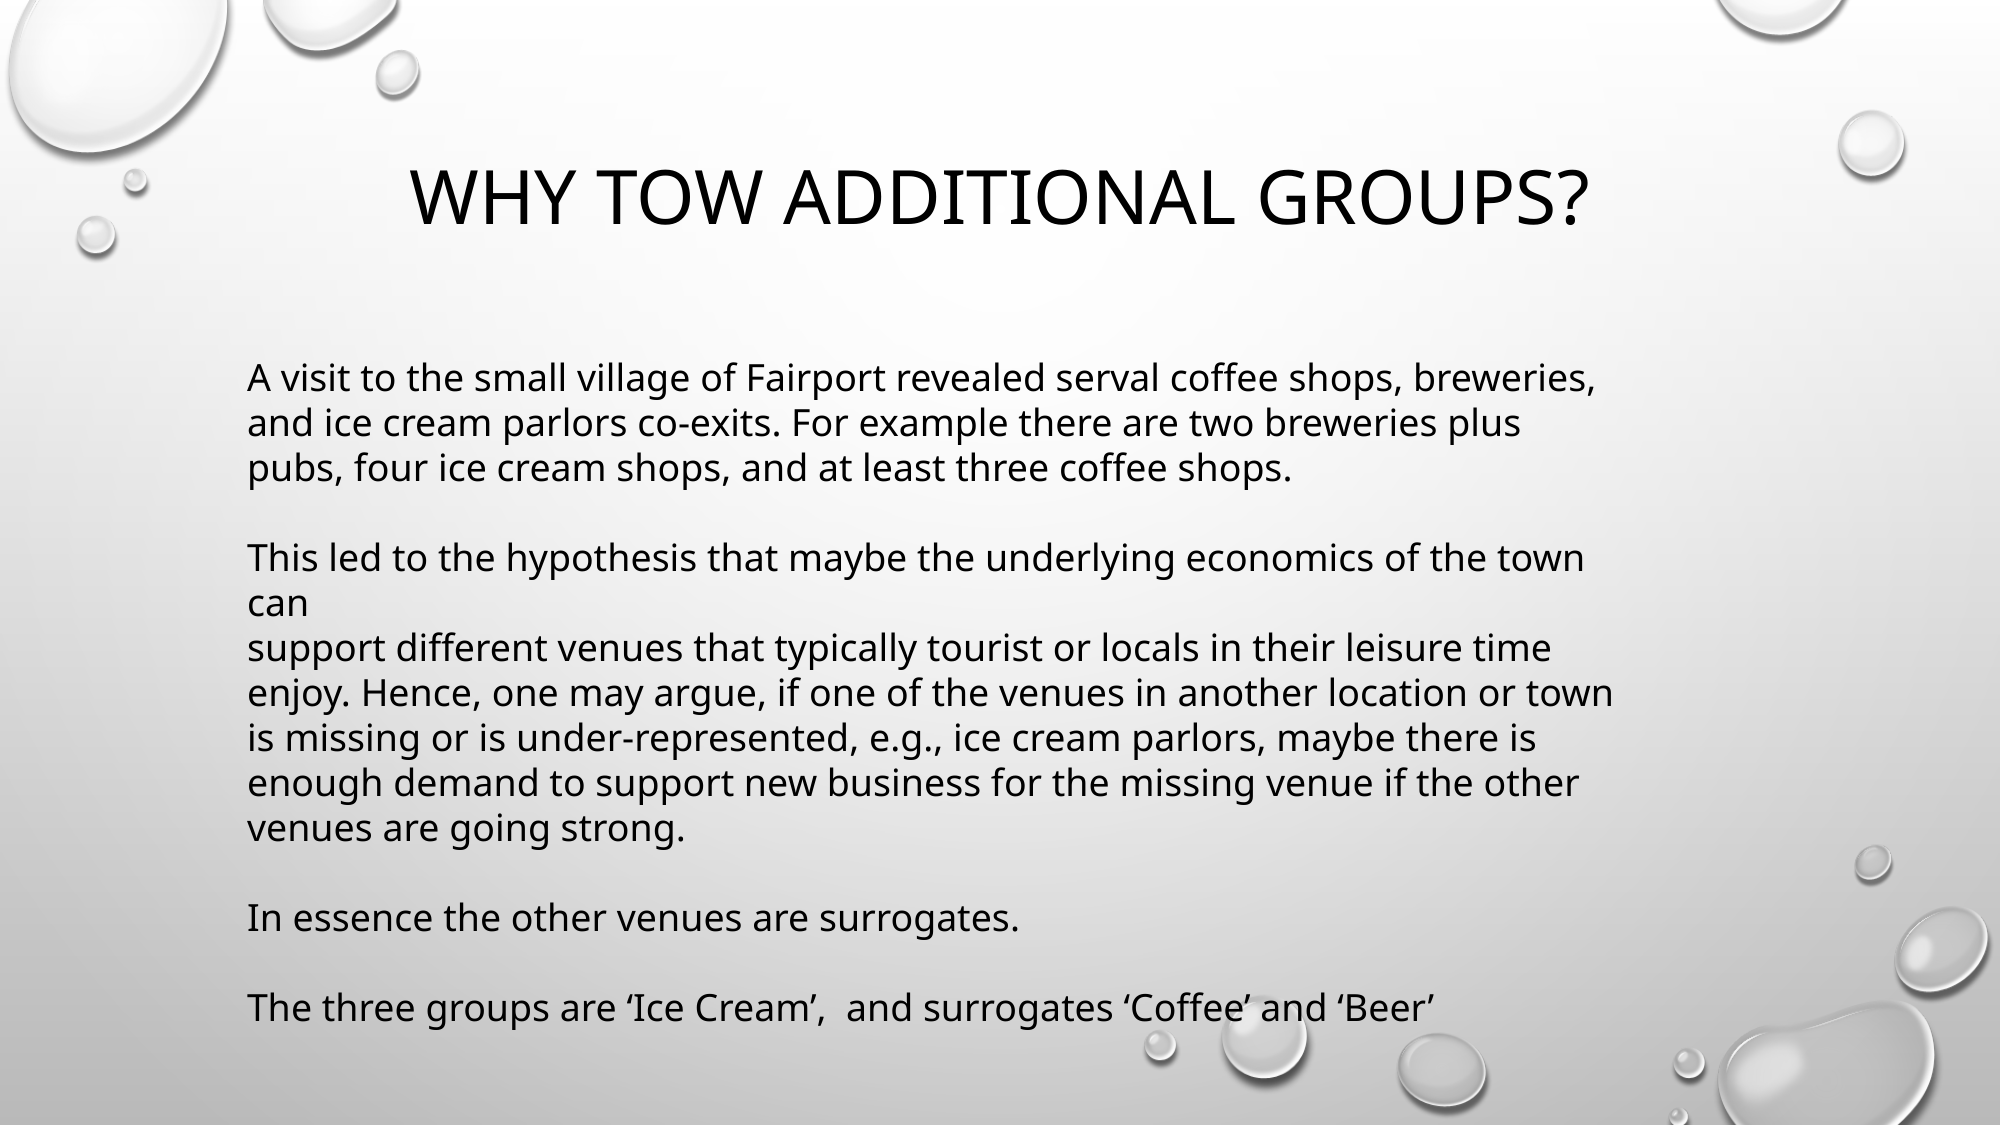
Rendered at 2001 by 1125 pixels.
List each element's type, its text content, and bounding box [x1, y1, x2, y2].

text_box A visit to the small village of Fairport revealed serval coffee shops, breweries, and ice cream parlors co-exits. For example there are two breweries plus pubs, four ice cream shops, and at least three coffee shops. This led to the hypothesis that maybe the underlying economics of the town can support different venues that typically tourist or locals in their leisure time enjoy. Hence, one may argue, if one of the venues in another location or town is missing or is under-represented, e.g., ice cream parlors, maybe there is enough demand to support new business for the missing venue if the other venues are going strong. In essence the other venues are surrogates. The three groups are ‘Ice Cream’, and surrogates ‘Coffee’ and ‘Beer’ [232, 346, 1644, 1036]
title Why tow additional groups? [149, 101, 1851, 300]
picture [0, 0, 2000, 1125]
